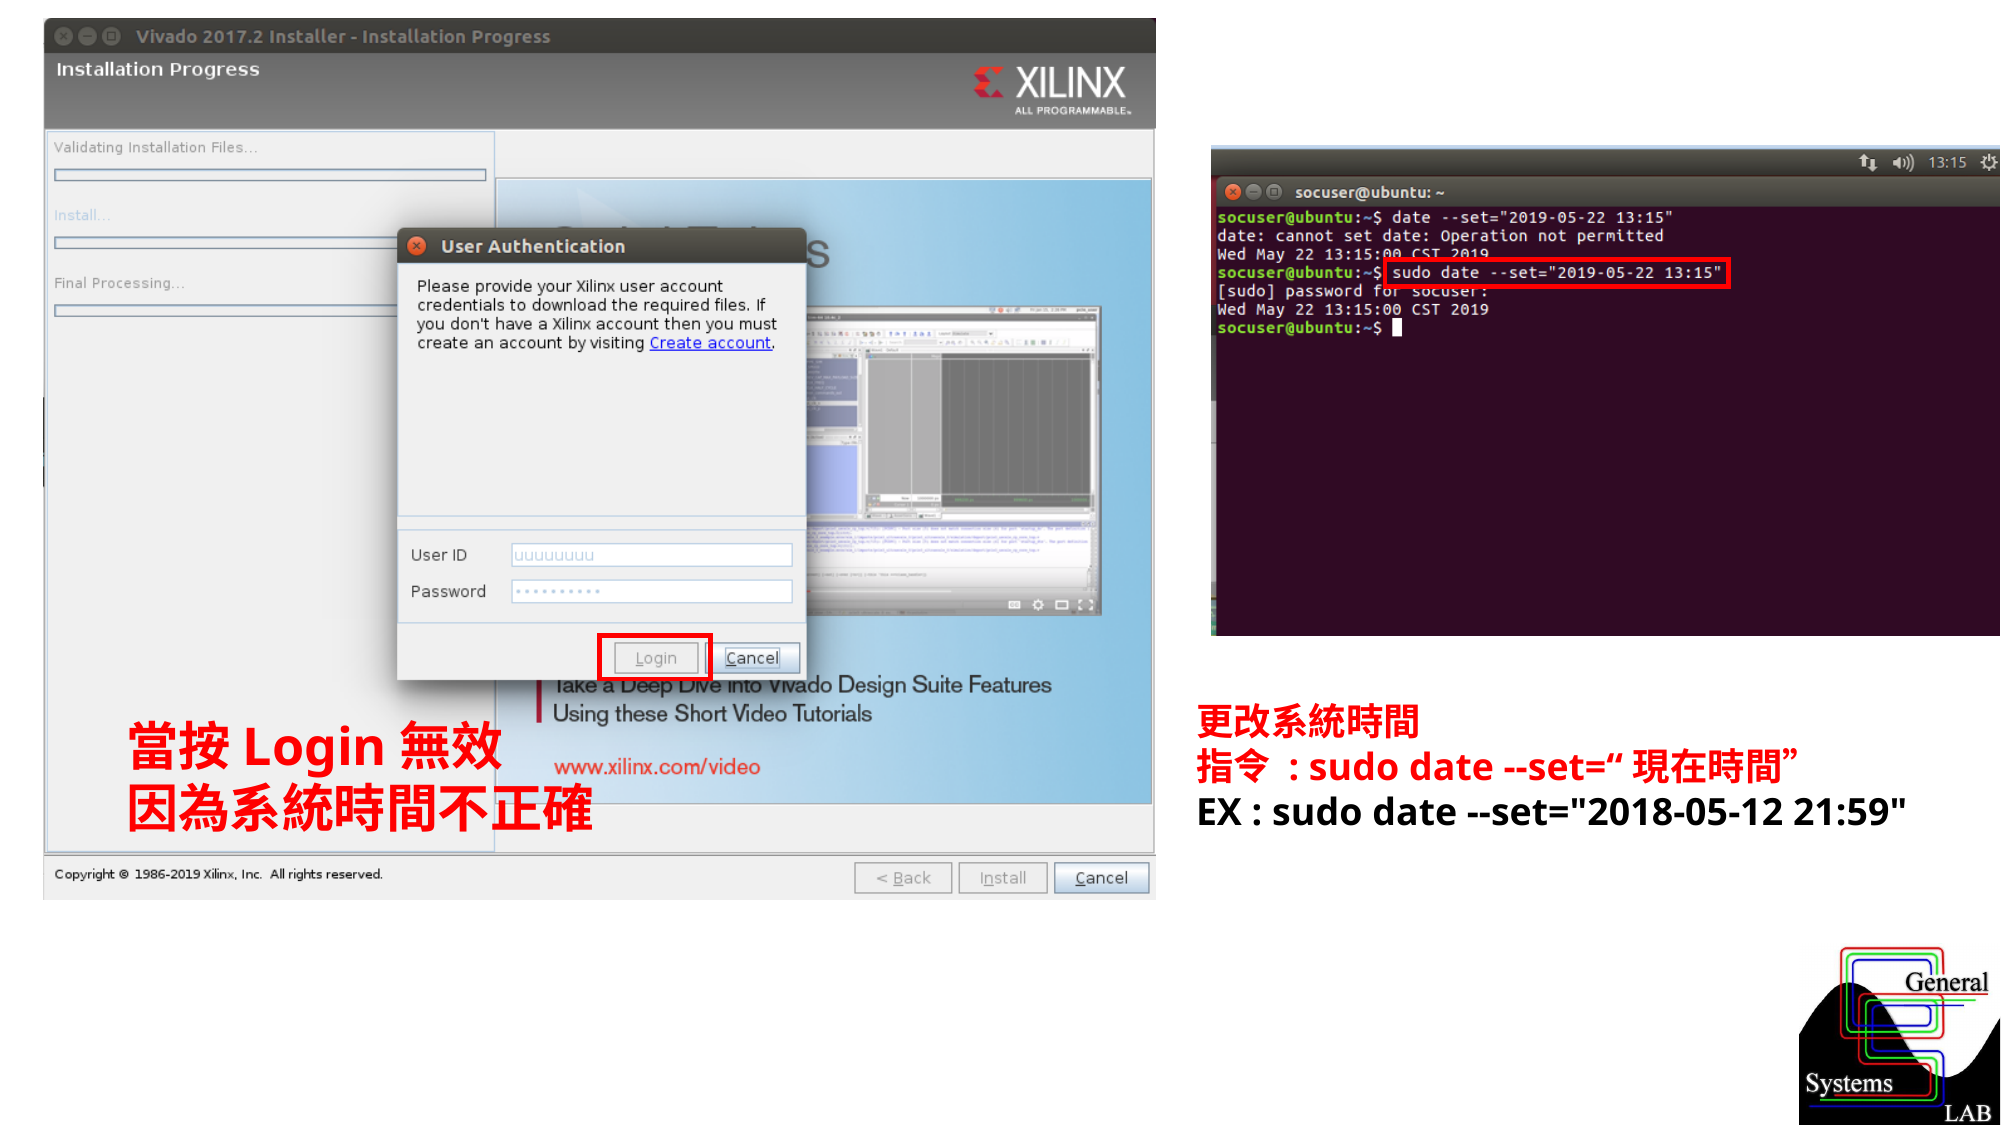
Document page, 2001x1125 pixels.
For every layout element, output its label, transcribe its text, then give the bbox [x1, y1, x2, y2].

picture [1211, 145, 2000, 636]
picture [1799, 943, 2001, 1125]
text_box 更改系統時間 指令 : sudo date --set=“現在時間” EX : sudo date --set="2018-05-12 21:59" [1181, 690, 1953, 841]
picture [43, 18, 1156, 900]
